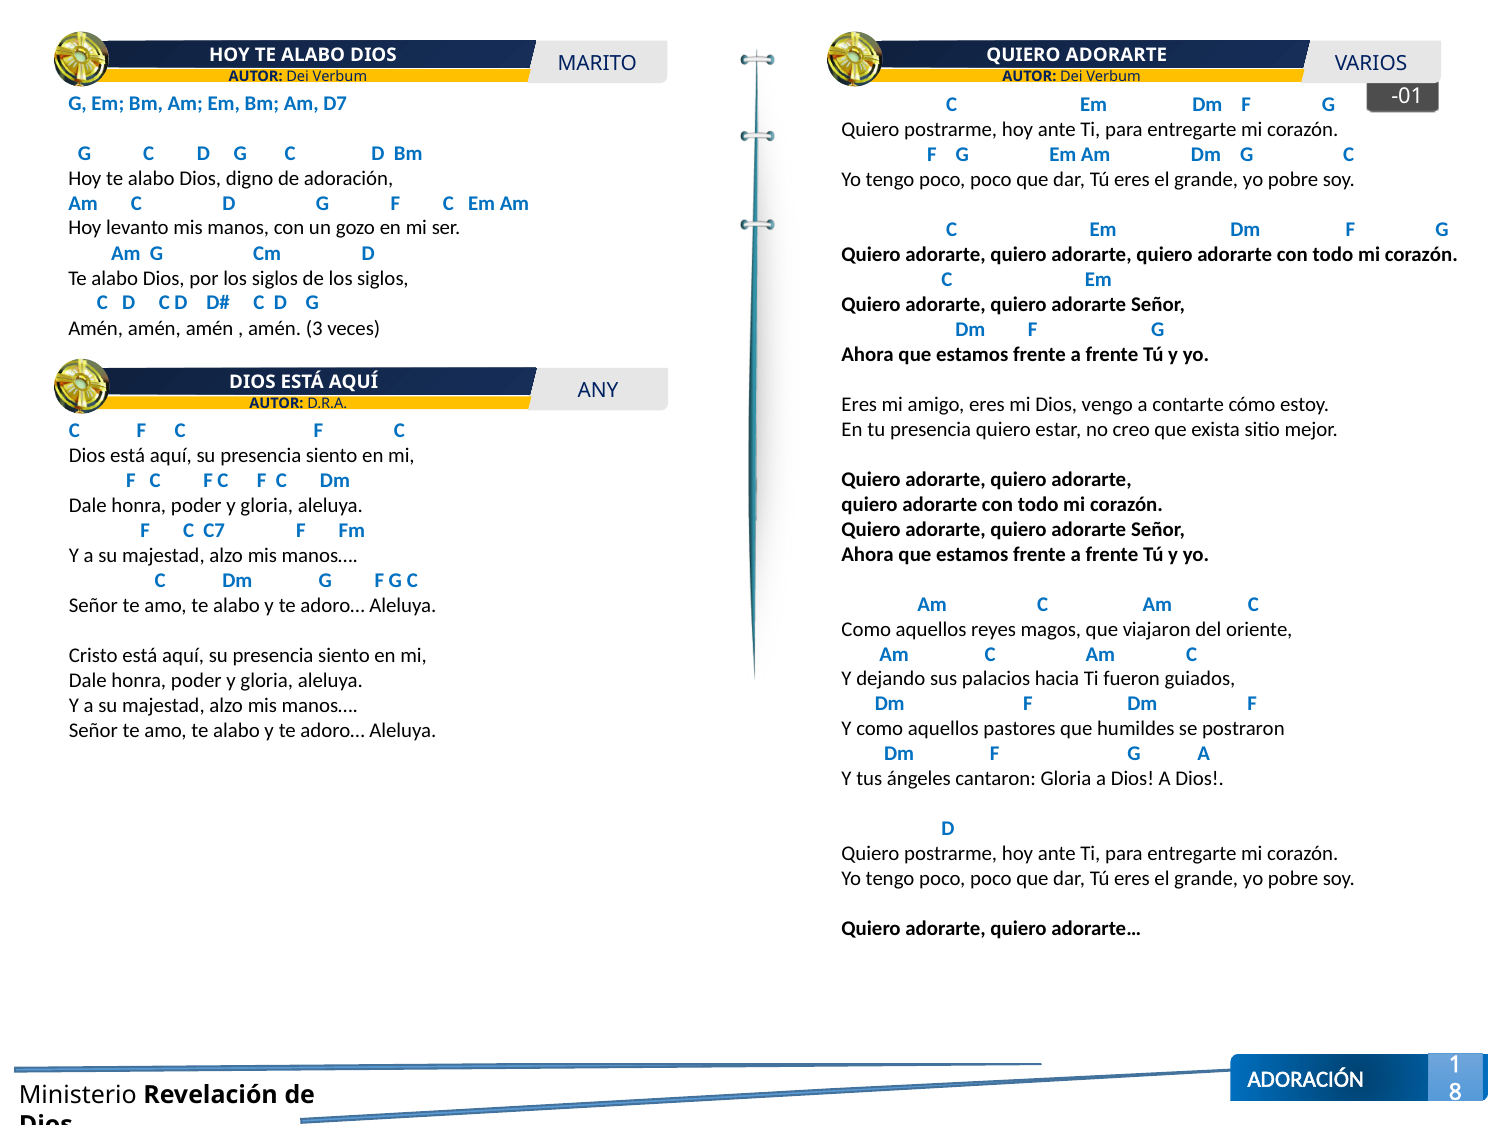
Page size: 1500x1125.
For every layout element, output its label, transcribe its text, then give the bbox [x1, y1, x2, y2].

picture [434, 39, 1076, 680]
text_box C Em Dm F G Quiero postrarme, hoy ante Ti, para entregarte mi corazón. F G Em Am Dm G C Yo tengo poco, poco que dar, Tú eres el grande, yo pobre soy. C Em Dm F G Quiero adorarte, quiero adorarte, quiero adorarte con todo mi corazón. C Em Quiero adorarte, quiero adorarte Señor, Dm F G Ahora que estamos frente a frente Tú y yo. Eres mi amigo, eres mi Dios, vengo a contarte cómo estoy. En tu presencia quiero estar, no creo que exista sitio mejor. Quiero adorarte, quiero adorarte, quiero adorarte con todo mi corazón. Quiero adorarte, quiero adorarte Señor, Ahora que estamos frente a frente Tú y yo. Am C Am C Como aquellos reyes magos, que viajaron del oriente, Am C Am C Y dejando sus palacios hacia Ti fueron guiados, Dm F Dm F Y como aquellos pastores que humildes se postraron Dm F G A Y tus ángeles cantaron: Gloria a Dios! A Dios!. D Quiero postrarme, hoy ante Ti, para entregarte mi corazón. Yo tengo poco, poco que dar, Tú eres el grande, yo pobre soy. Quiero adorarte, quiero adorarte… [826, 83, 1500, 948]
text_box [14, 1063, 1042, 1070]
text_box ANY [527, 405, 669, 412]
text_box HOY TE ALABO DIOS [109, 39, 538, 69]
text_box ADORACIÓN [1228, 1052, 1490, 1103]
text_box Ministerio Revelación de Dios [3, 1070, 389, 1125]
text_box AUTOR: Dei Verbum [883, 68, 1306, 84]
picture [52, 31, 109, 87]
text_box DIOS ESTÁ AQUÍ [110, 366, 434, 396]
picture [53, 358, 110, 414]
text_box MARITO [526, 39, 669, 85]
picture [826, 31, 883, 87]
text_box QUIERO ADORARTE [883, 39, 1311, 69]
text_box VARIOS [1300, 39, 1443, 85]
slide_number 18 [1428, 1053, 1483, 1101]
picture [1356, 70, 1453, 122]
text_box [389, 1068, 1228, 1119]
text_box AUTOR: D.R.A. [110, 396, 531, 411]
text_box G, Em; Bm, Am; Em, Bm; Am, D7 G C D G C D Bm Hoy te alabo Dios, digno de adoración, Am C D G F C Em Am Hoy levanto mis manos, con un gozo en mi ser. Am G Cm D Te alabo Dios, por los siglos de los siglos, C D C D D# C D G Amén, amén, amén , amén. (3 veces) [53, 81, 709, 347]
text_box C F C F C Dios está aquí, su presencia siento en mi, F C F C F C Dm Dale honra, poder y gloria, aleluya. F C C7 F Fm Y a su majestad, alzo mis manos…. C Dm G F G C Señor te amo, te alabo y te adoro… Aleluya. Cristo está aquí, su presencia siento en mi, Dale honra, poder y gloria, aleluya. Y a su majestad, alzo mis manos…. Señor te amo, te alabo y te adoro… Aleluya. [54, 409, 769, 749]
text_box AUTOR: Dei Verbum [109, 68, 533, 84]
